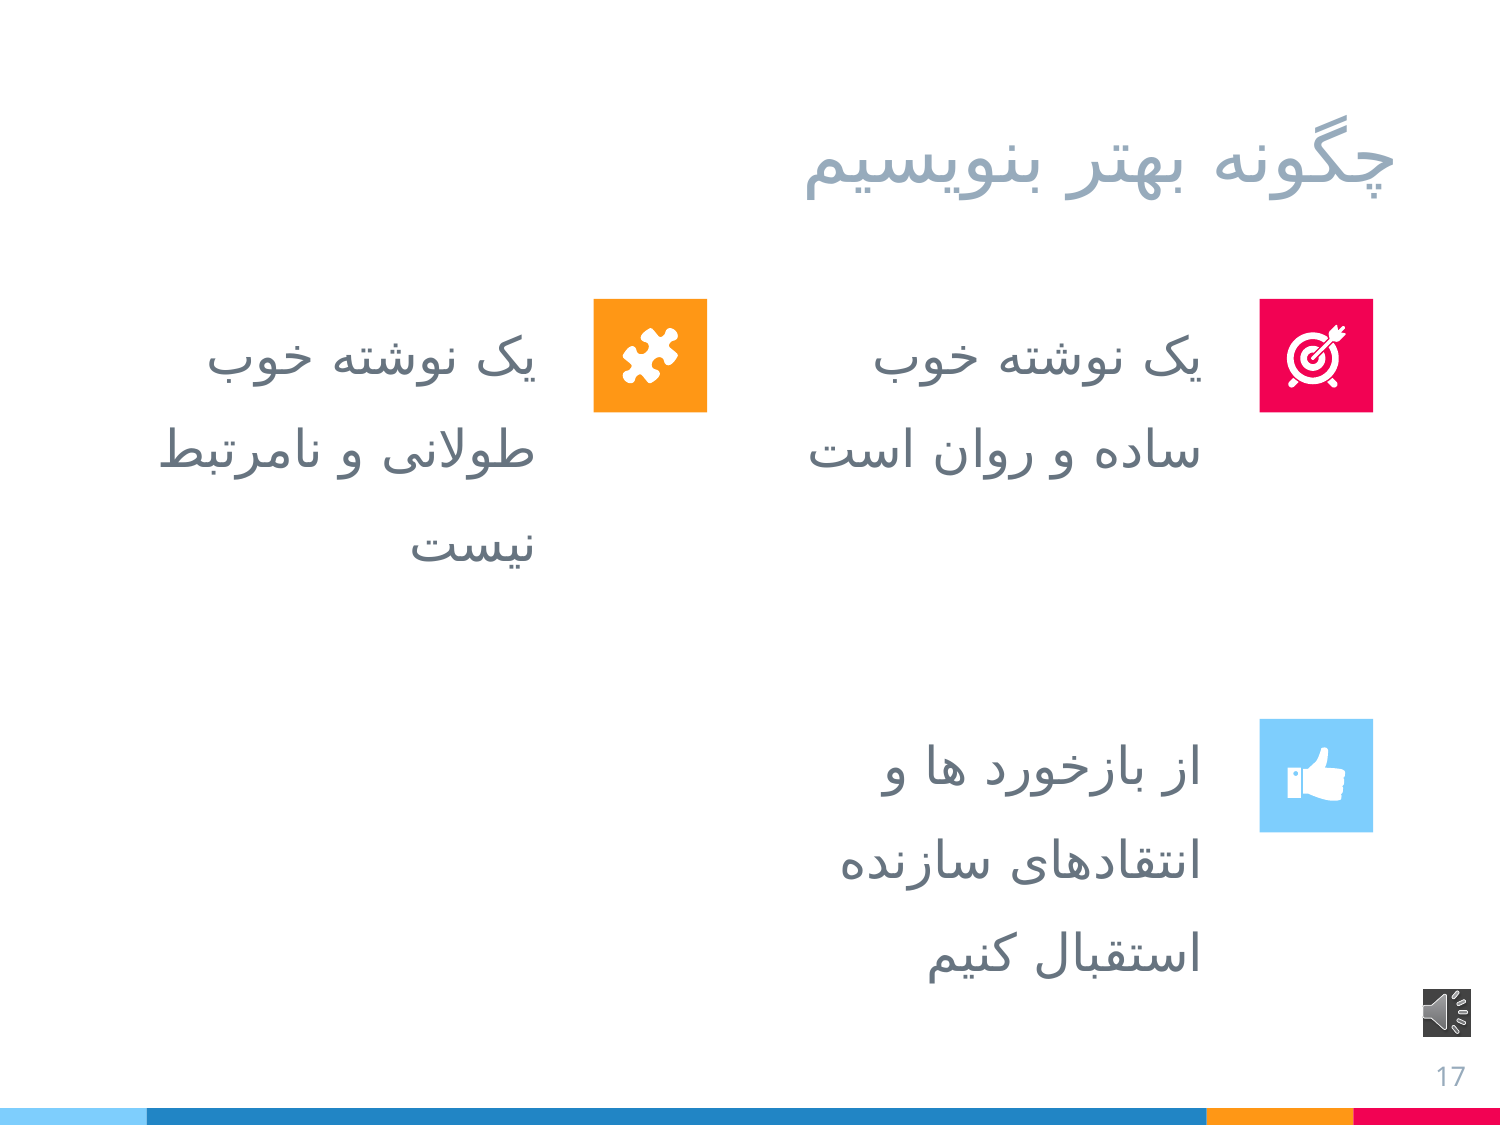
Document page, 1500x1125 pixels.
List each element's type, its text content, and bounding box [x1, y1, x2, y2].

picture [1421, 988, 1472, 1039]
text_box [1259, 718, 1374, 833]
title چگونه بهتر بنویسیم [146, 45, 1415, 213]
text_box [1287, 747, 1346, 801]
slide_number 17 [1391, 1043, 1482, 1113]
list یک نوشته خوب ساده و روان است [750, 275, 1219, 586]
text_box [1286, 324, 1346, 388]
text_box از بازخورد ها و انتقادهای سازنده استقبال کنیم [727, 686, 1219, 1064]
text_box [593, 298, 708, 413]
text_box [1259, 298, 1374, 413]
text_box یک نوشته خوب طولانی و نامرتبط نیست [43, 275, 553, 633]
text_box [622, 328, 678, 384]
